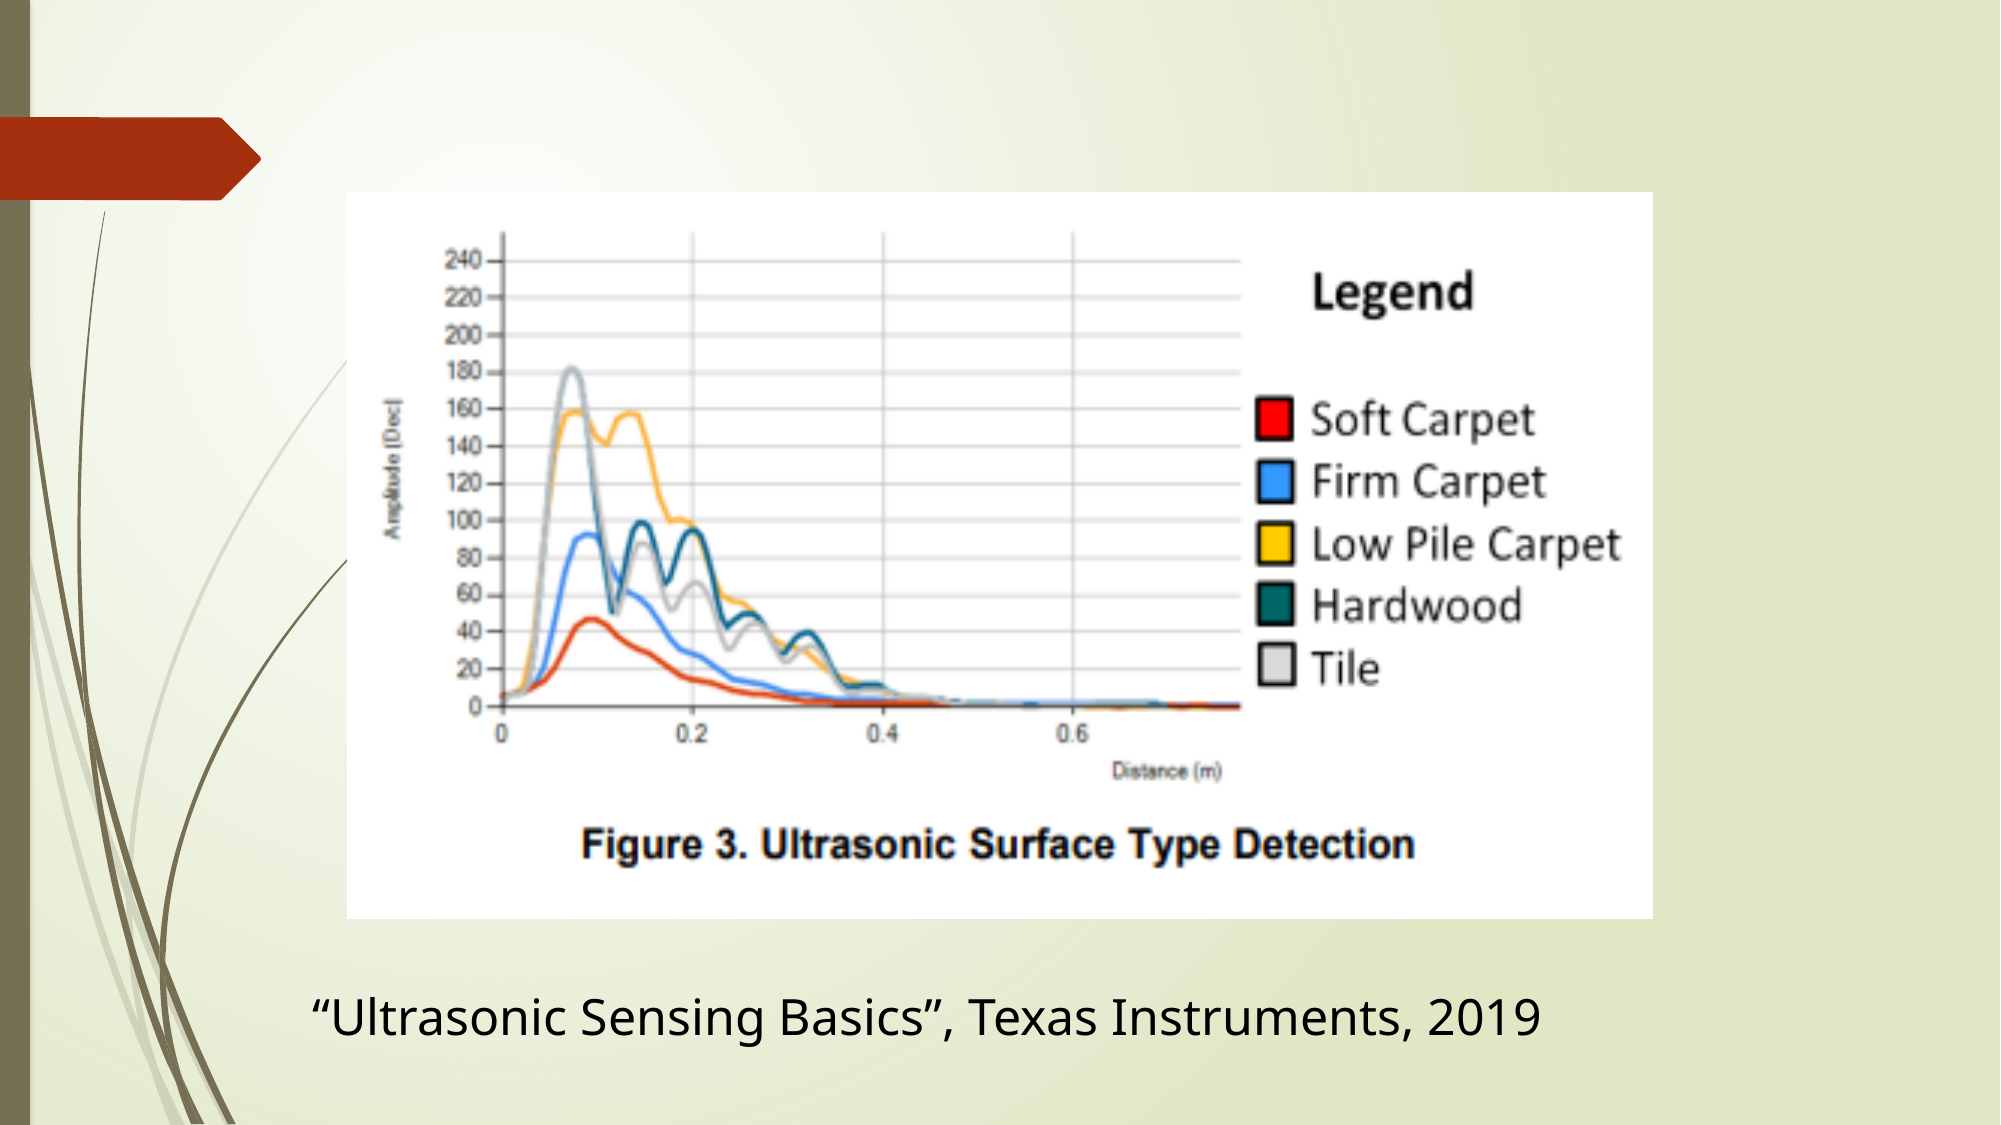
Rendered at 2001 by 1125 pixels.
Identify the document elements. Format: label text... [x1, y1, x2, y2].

text_box “Ultrasonic Sensing Basics”, Texas Instruments, 2019 [297, 977, 1712, 1053]
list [346, 192, 1653, 919]
